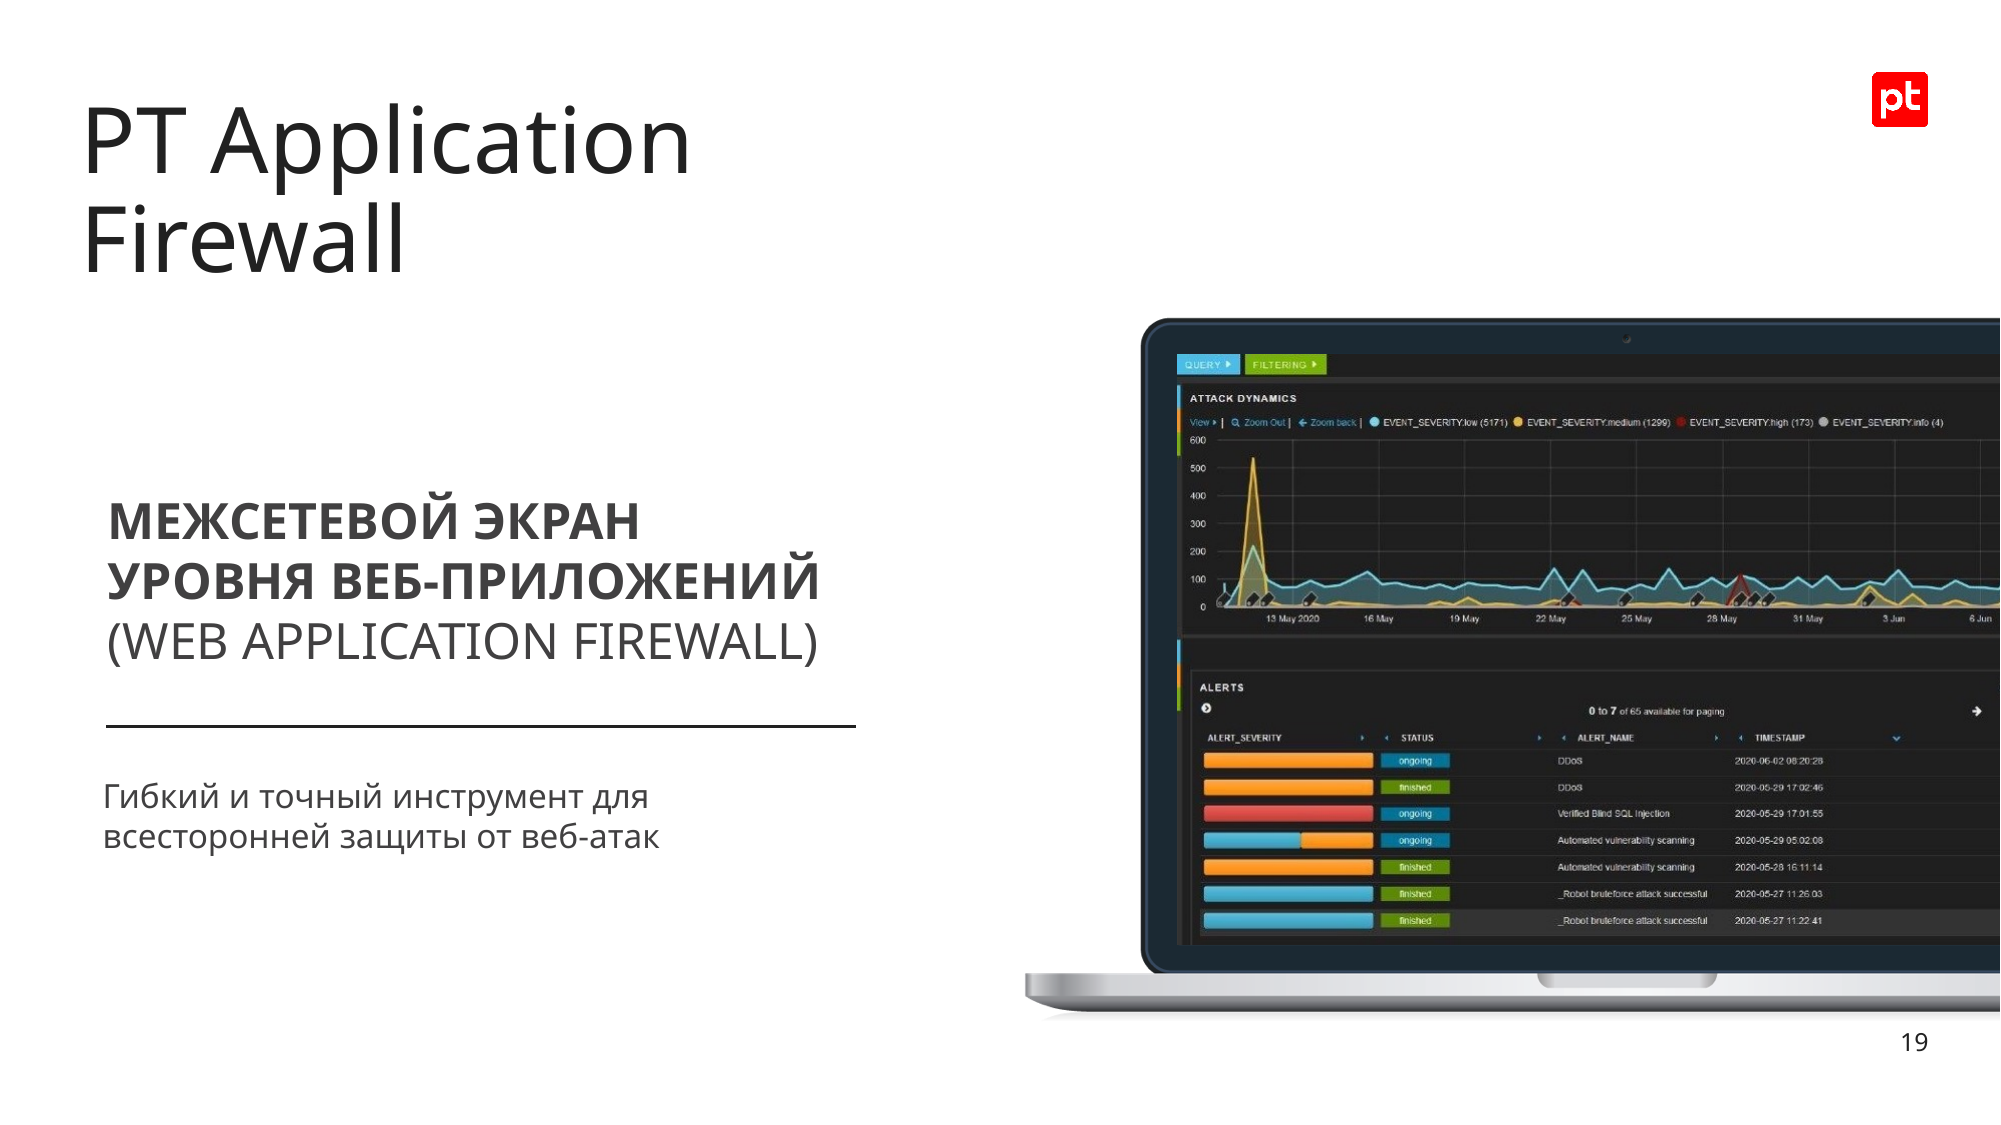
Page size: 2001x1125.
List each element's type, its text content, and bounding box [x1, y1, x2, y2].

text_box Гибкий и точный инструмент для всесторонней защиты от веб-атак [95, 768, 738, 863]
title PT Application Firewall [65, 87, 1646, 321]
text_box МЕЖСЕТЕВОЙ ЭКРАН УРОВНЯ ВЕБ-ПРИЛОЖЕНИЙ (WEB APPLICATION FIREWALL) [100, 482, 884, 678]
picture [1872, 72, 1928, 127]
slide_number 19 [1608, 1048, 1944, 1074]
picture [964, 281, 2000, 1048]
